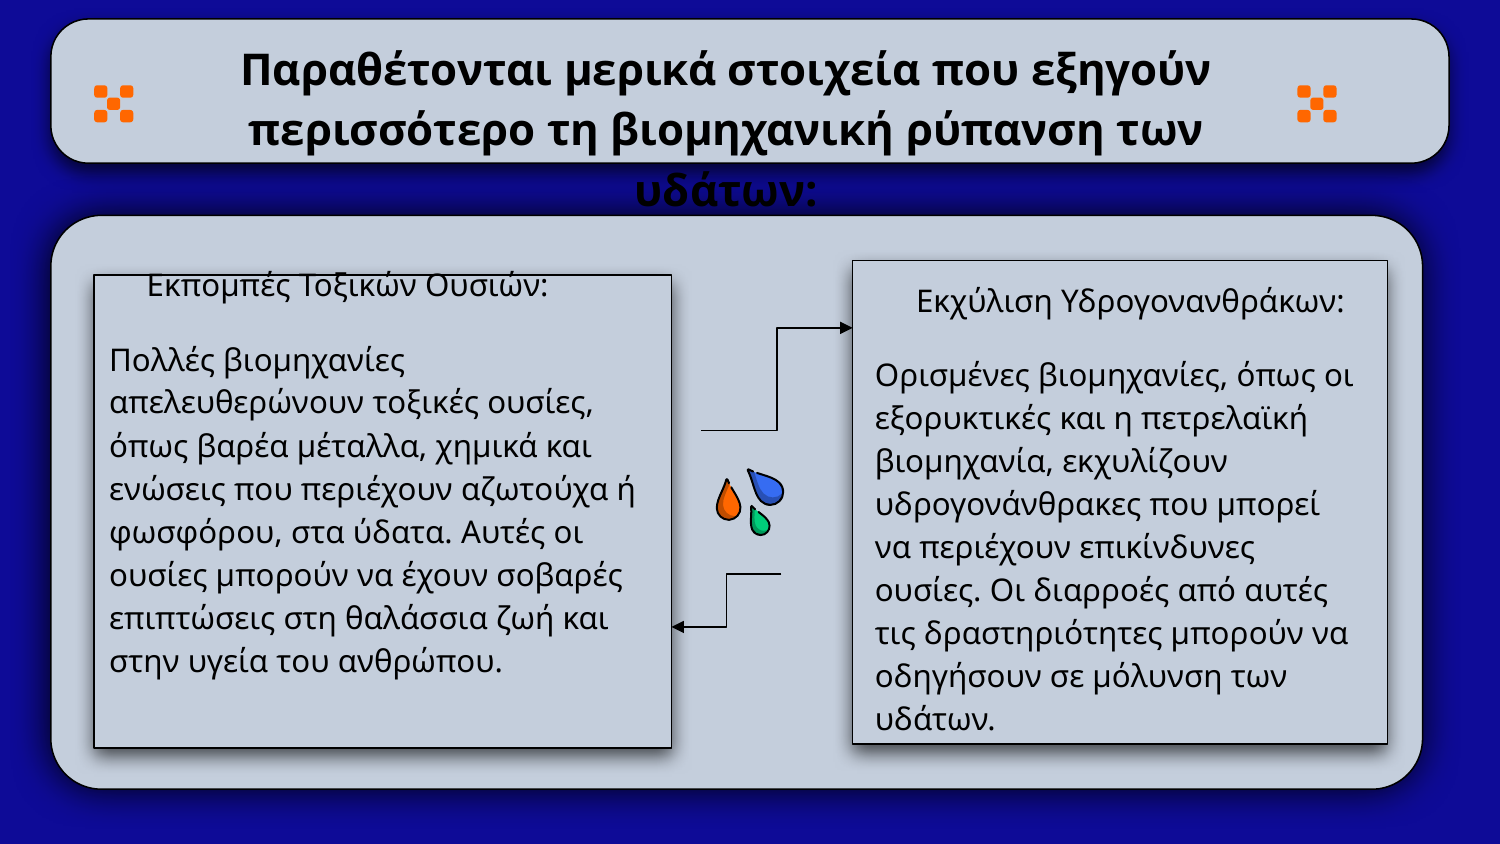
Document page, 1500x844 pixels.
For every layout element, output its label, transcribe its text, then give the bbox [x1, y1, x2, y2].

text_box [715, 468, 785, 537]
text_box Παραθέτονται μερικά στοιχεία που εξηγούν περισσότερο τη βιομηχανική ρύπανση των υδάτων: [197, 131, 1256, 230]
text_box [82, 276, 784, 769]
text_box [1381, 260, 1388, 745]
text_box Παραθέτονται μερικά στοιχεία που εξηγούν περισσότερο τη βιομηχανική ρύπανση των υδάτων: [197, 18, 1256, 83]
text_box Εκχύλιση Υδρογονανθράκων: Ορισμένες βιομηχανίες, όπως οι εξορυκτικές και η πετρελαϊκή βιομηχανία, εκχυλίζουν υδρογονάνθρακες που μπορεί να περιέχουν επικίνδυνες ουσίες. Οι διαρροές από αυτές τις δραστηριότητες μπορούν να οδηγήσουν σε μόλυνση των υδάτων. [859, 260, 1381, 745]
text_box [700, 327, 853, 431]
text_box [852, 260, 859, 745]
text_box [1256, 18, 1450, 164]
text_box Εκπομπές Τοξικών Ουσιών: Πολλές βιομηχανίες απελευθερώνουν τοξικές ουσίες, όπως βαρέα μέταλλα, χημικά και ενώσεις που περιέχουν αζωτούχα ή φωσφόρου, στα ύδατα. Αυτές οι ουσίες μπορούν να έχουν σοβαρές επιπτώσεις στη θαλάσσια ζωή και στην υγεία του ανθρώπου. [94, 260, 672, 745]
text_box [683, 428, 837, 581]
text_box [50, 18, 197, 164]
text_box [50, 215, 1423, 790]
text_box [838, 261, 1400, 765]
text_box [93, 85, 1337, 123]
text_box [671, 573, 782, 628]
